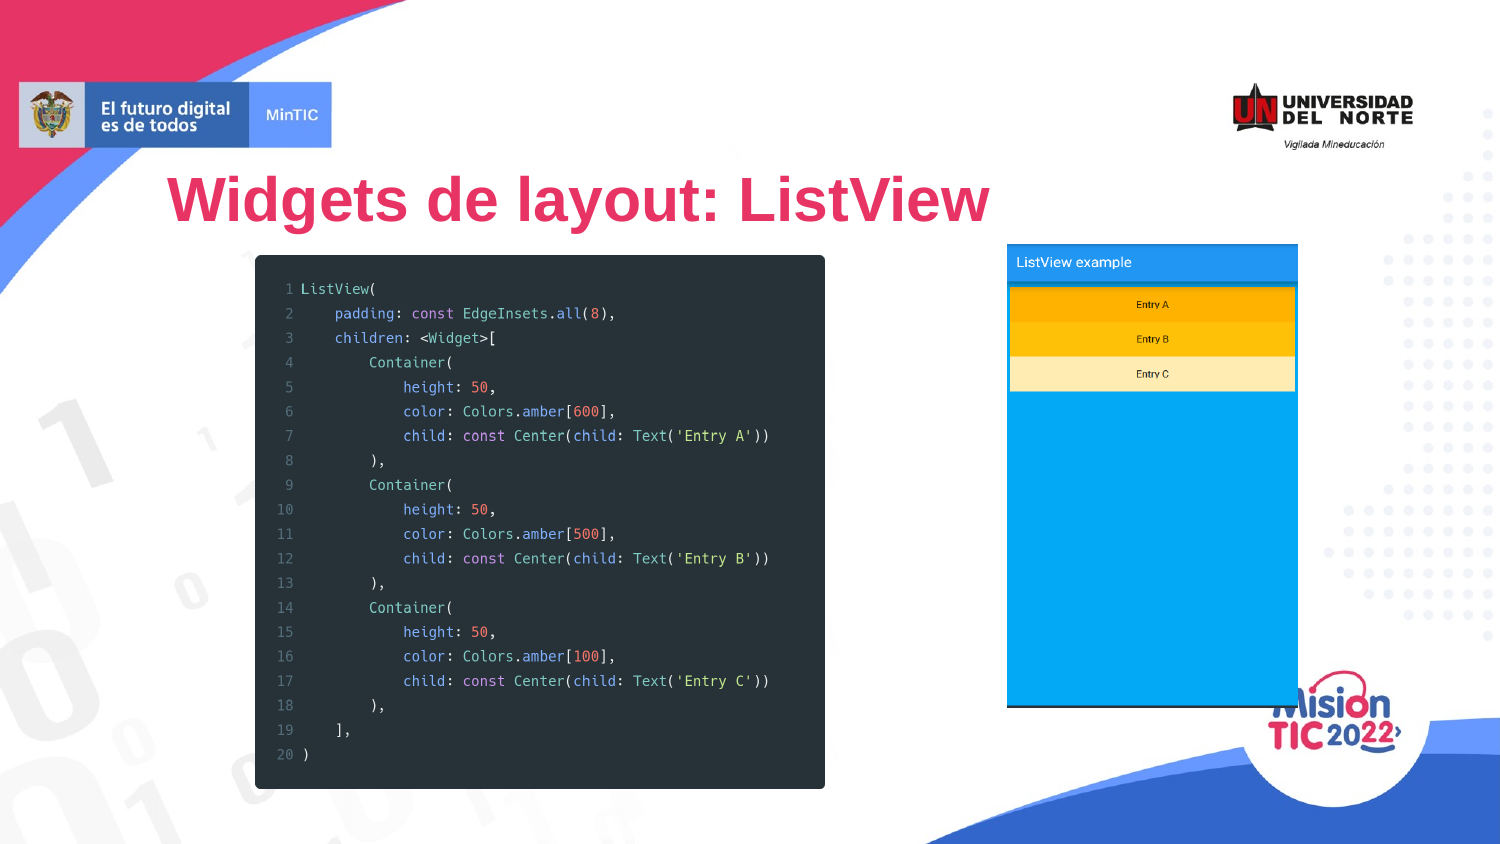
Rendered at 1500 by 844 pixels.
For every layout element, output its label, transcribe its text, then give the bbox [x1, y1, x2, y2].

picture [0, 0, 1500, 844]
text_box Widgets de layout: ListView [138, 124, 1377, 304]
